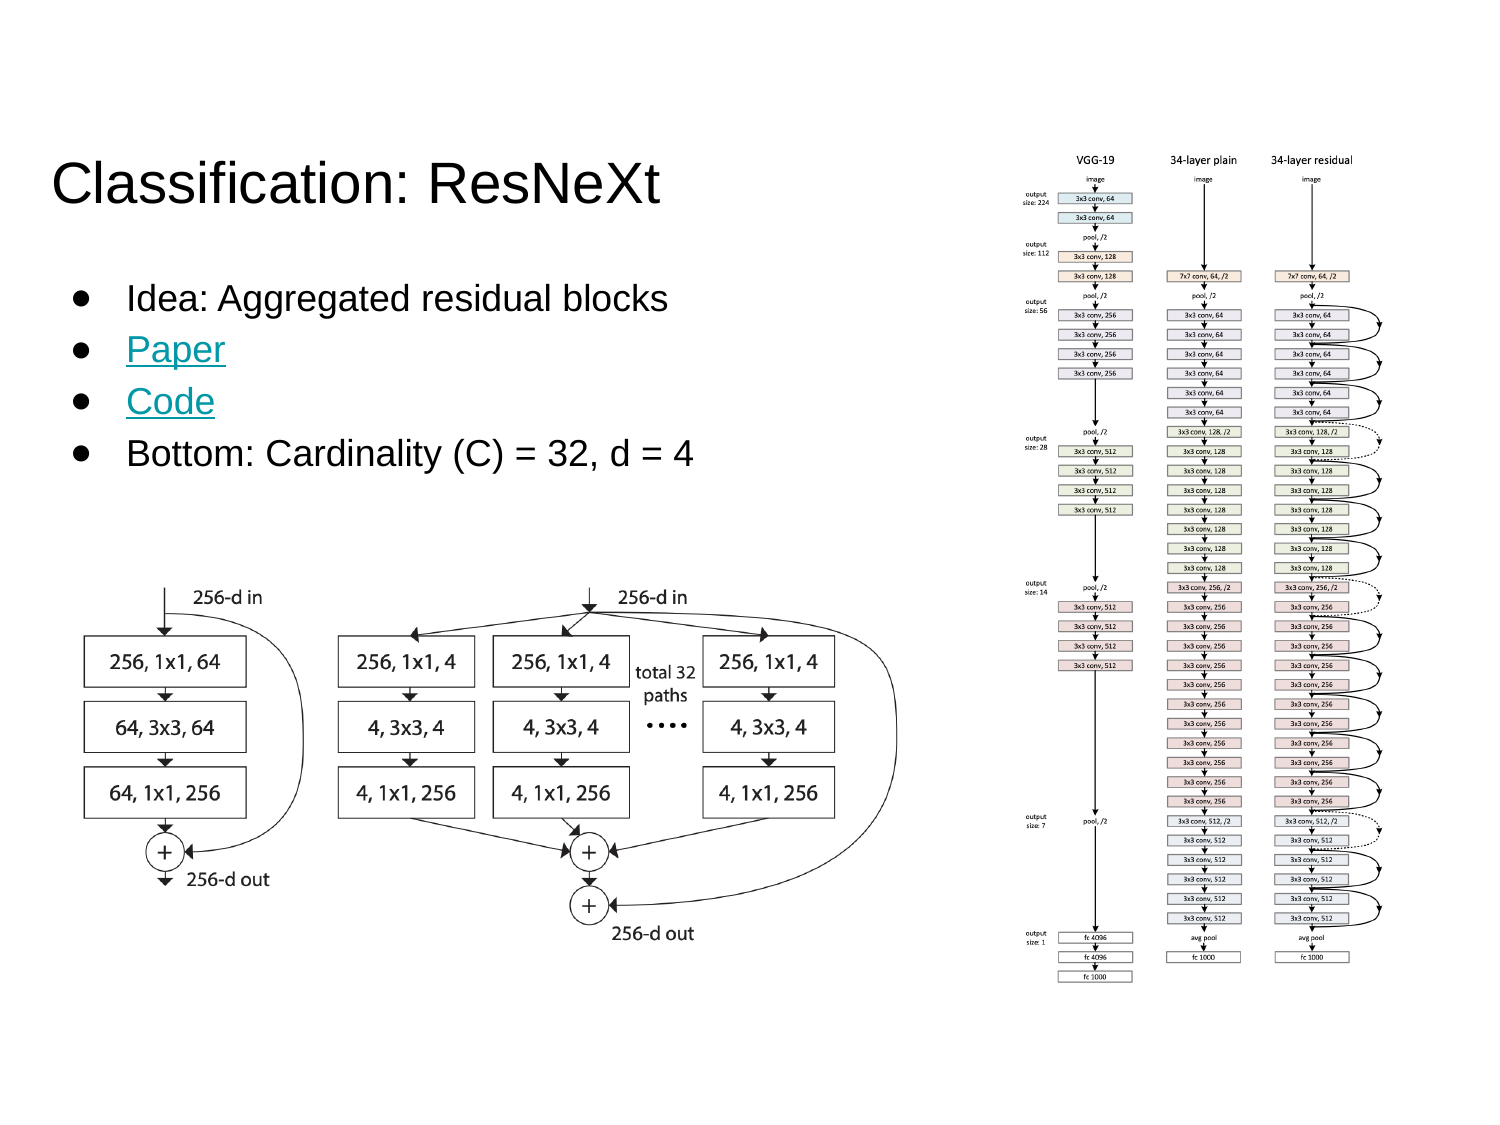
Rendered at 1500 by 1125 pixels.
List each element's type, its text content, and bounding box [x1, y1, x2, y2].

title Classification: ResNeXt [51, 129, 1449, 297]
picture [50, 551, 916, 954]
picture [998, 140, 1392, 985]
list Idea: Aggregated residual blocks Paper Code Bottom: Cardinality (C) = 32, d = 4 [51, 252, 825, 523]
